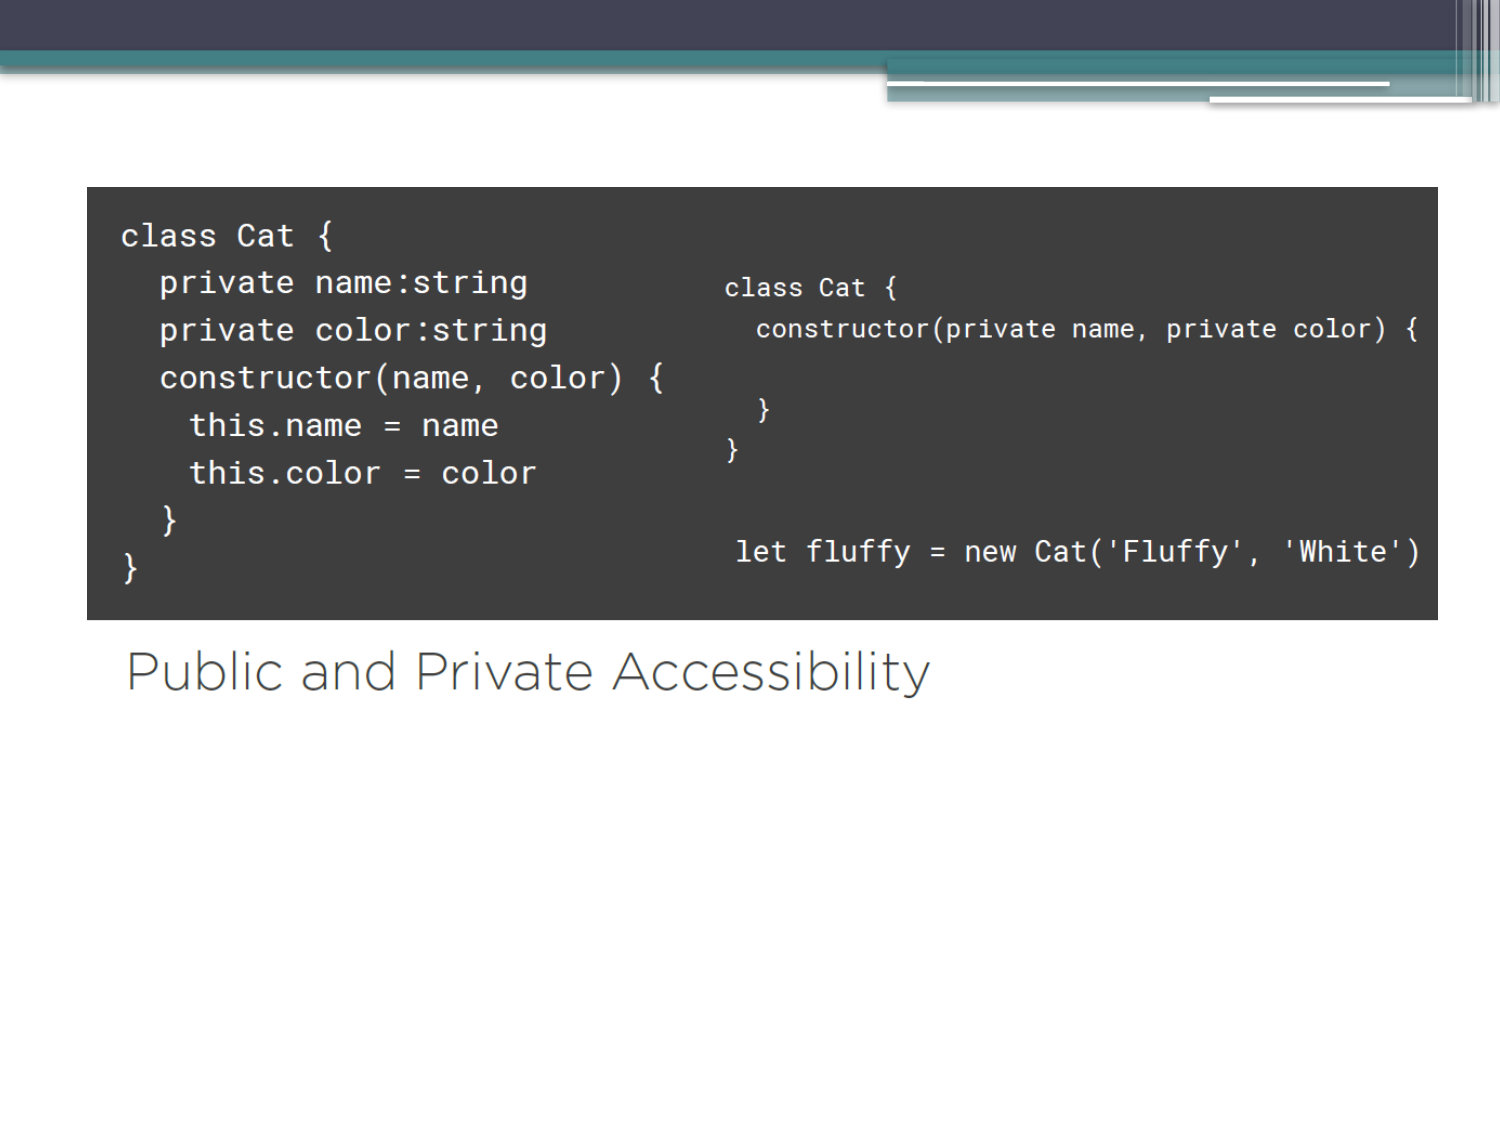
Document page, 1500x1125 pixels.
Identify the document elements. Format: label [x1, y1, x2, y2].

list [87, 187, 1438, 827]
